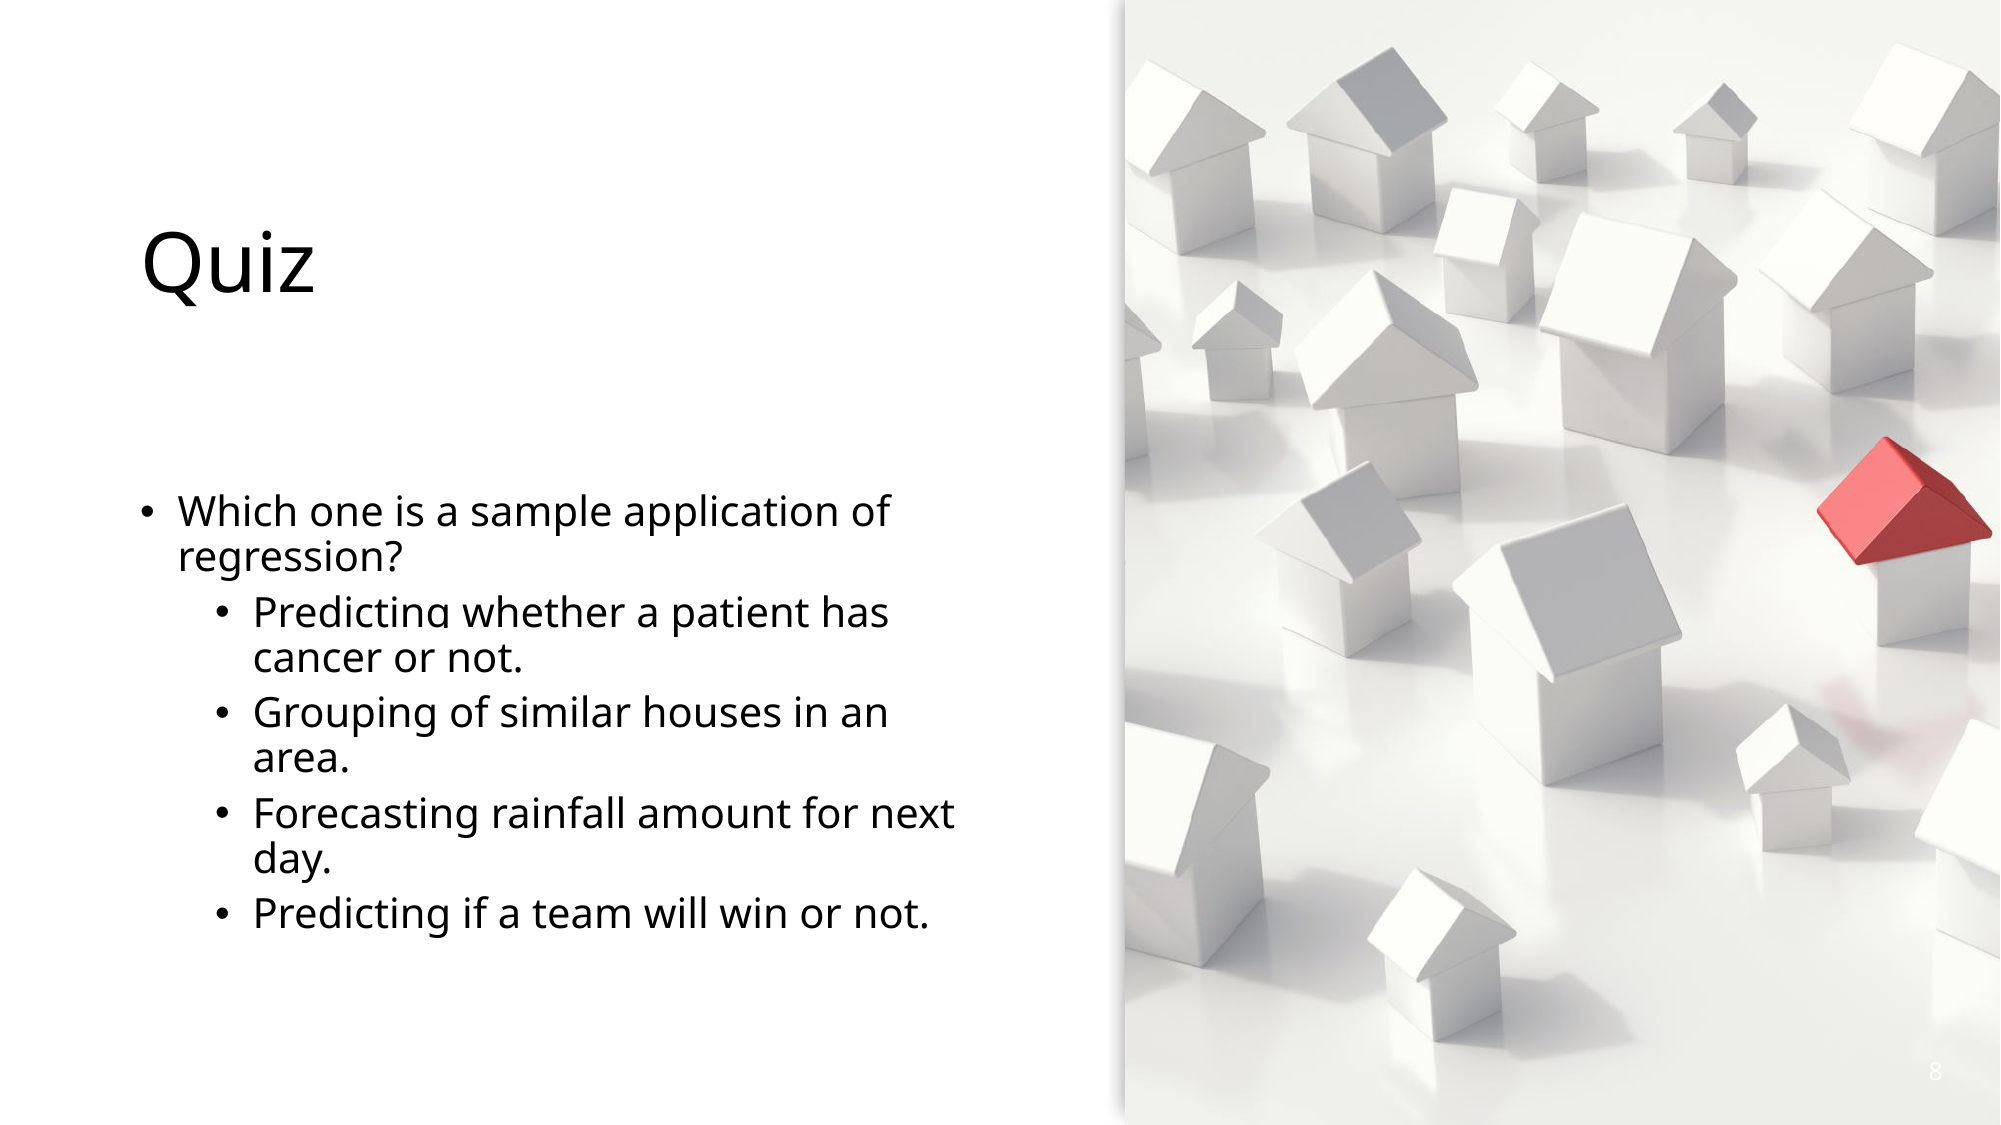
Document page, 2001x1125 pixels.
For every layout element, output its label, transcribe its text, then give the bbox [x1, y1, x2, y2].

list Which one is a sample application of regression? Predicting whether a patient has cancer or not. Grouping of similar houses in an area. Forecasting rainfall amount for next day. Predicting if a team will win or not. [124, 405, 1000, 1024]
text_box [0, 0, 1124, 1125]
picture [1124, 0, 2000, 1125]
title Quiz [124, 125, 1000, 405]
